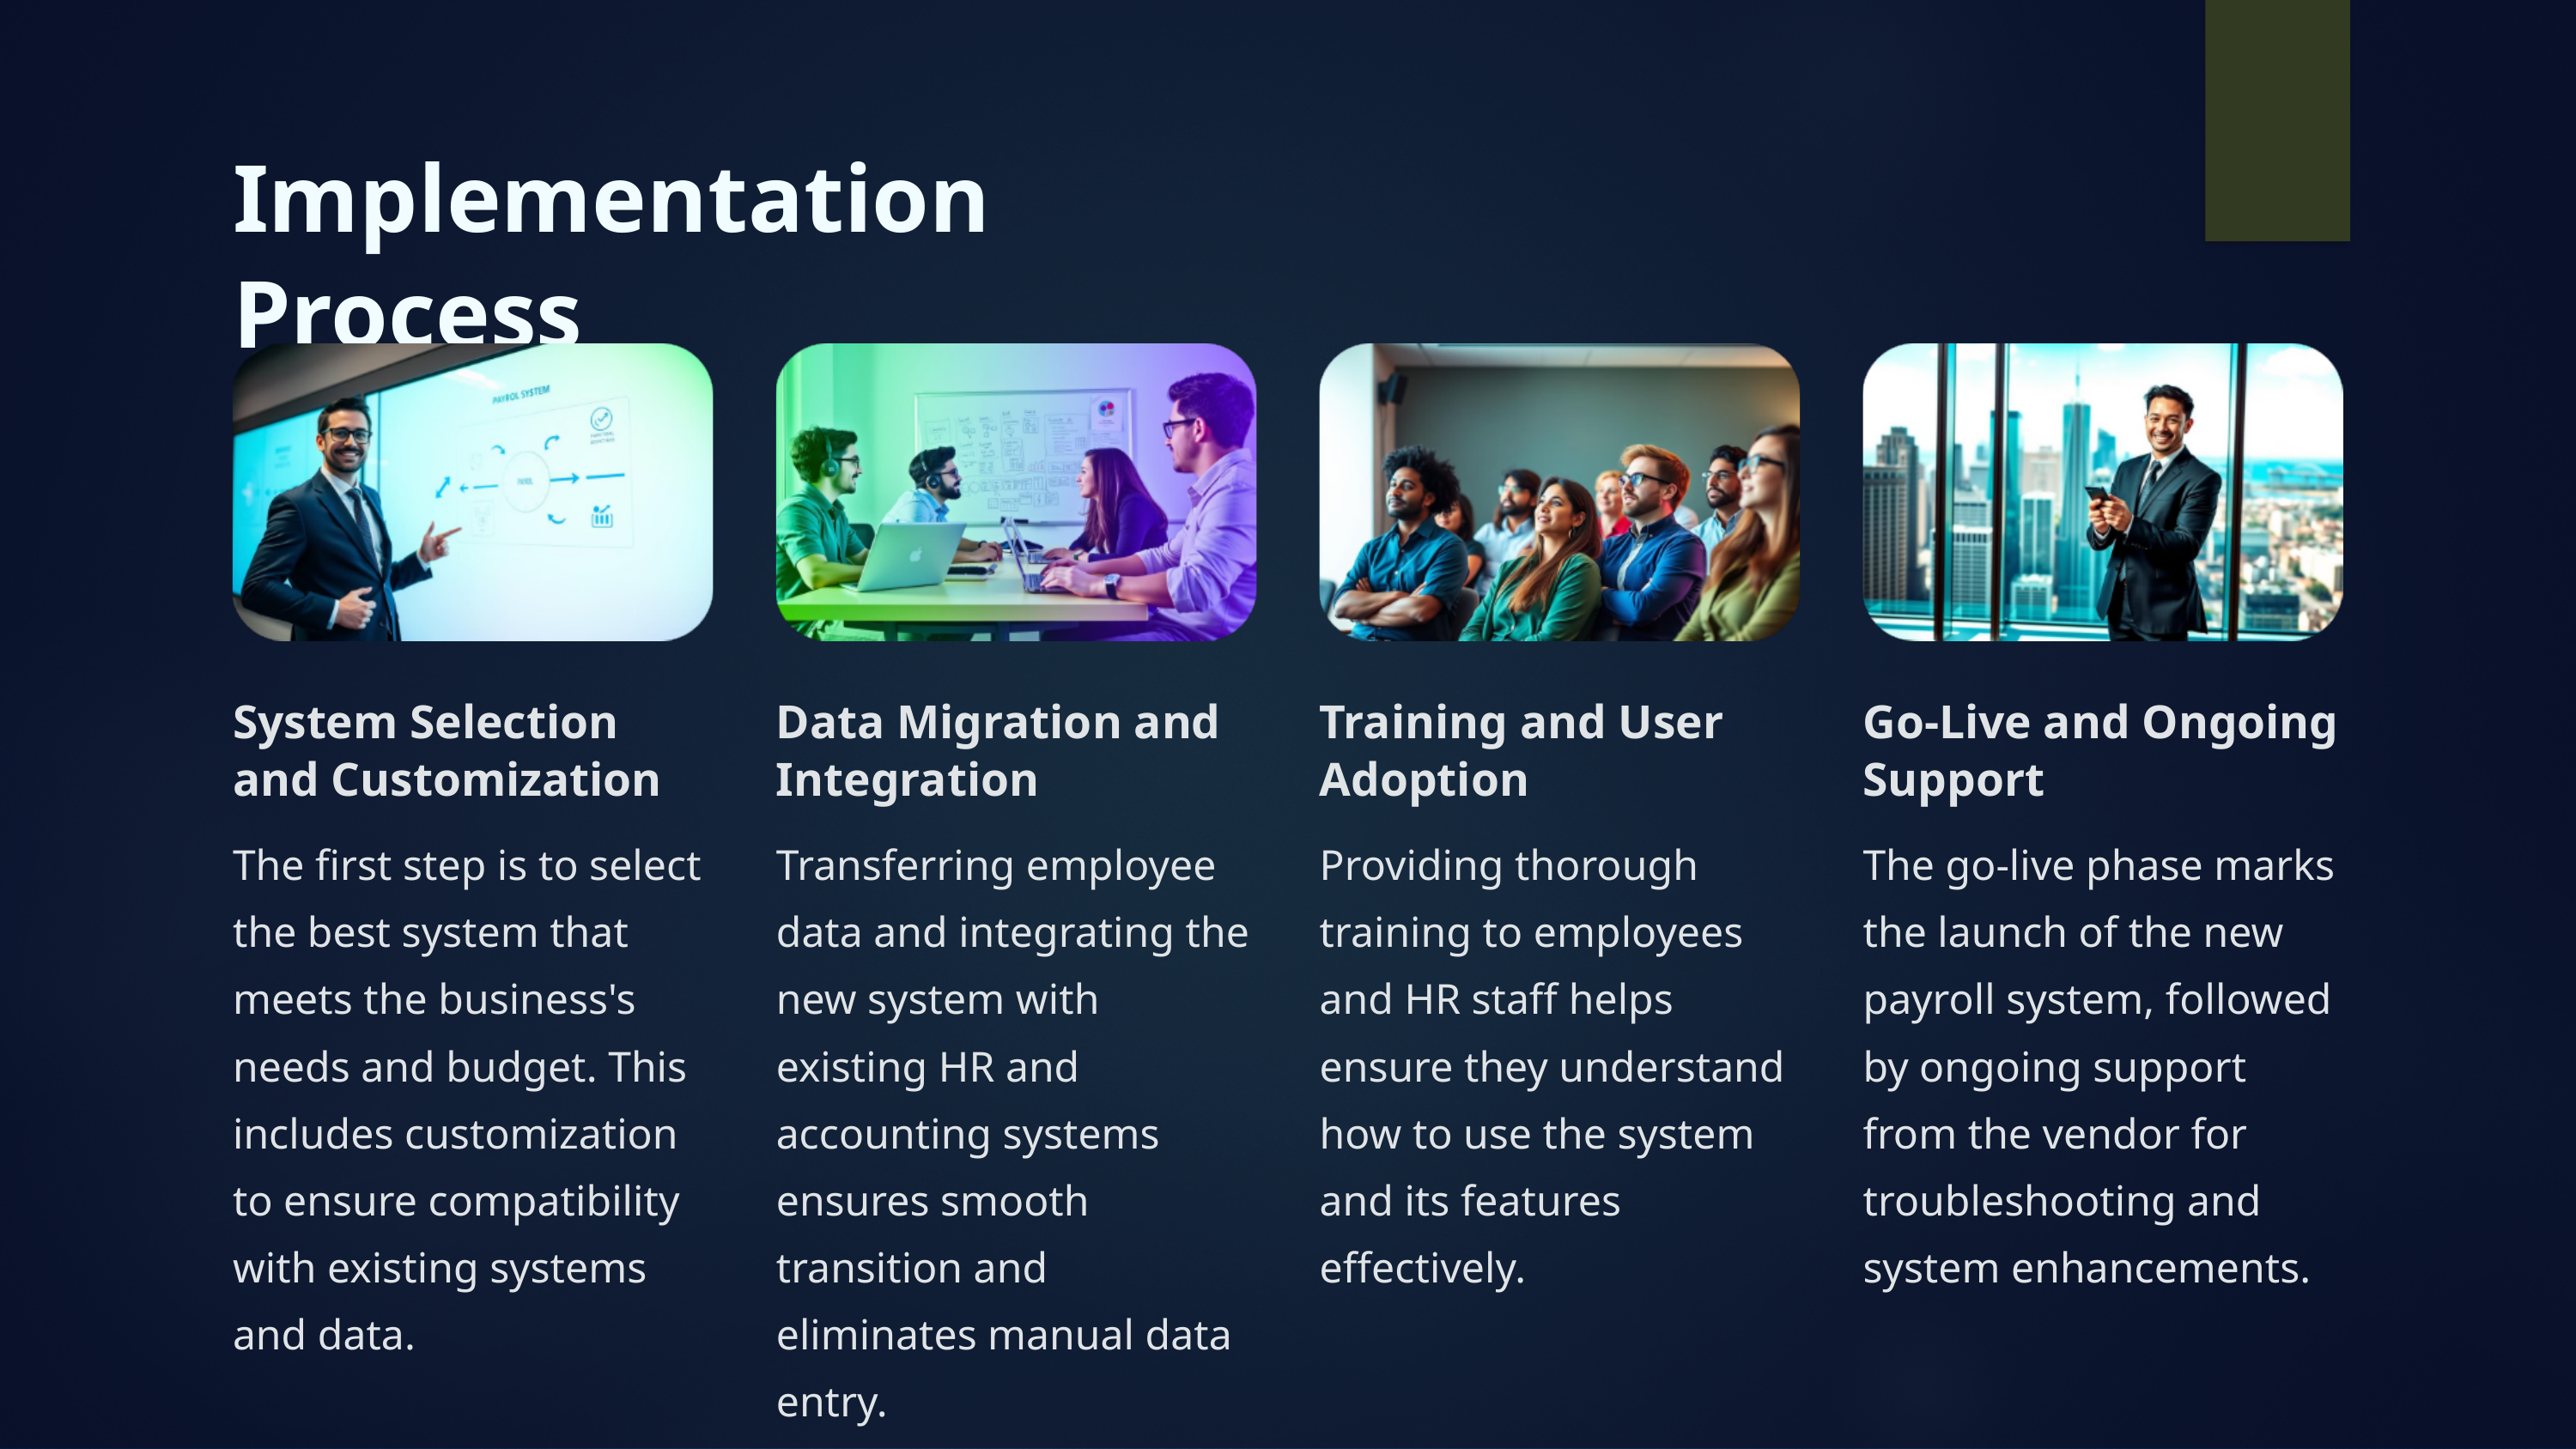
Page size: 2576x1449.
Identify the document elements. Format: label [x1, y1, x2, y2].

text_box [0, 0, 2576, 1449]
